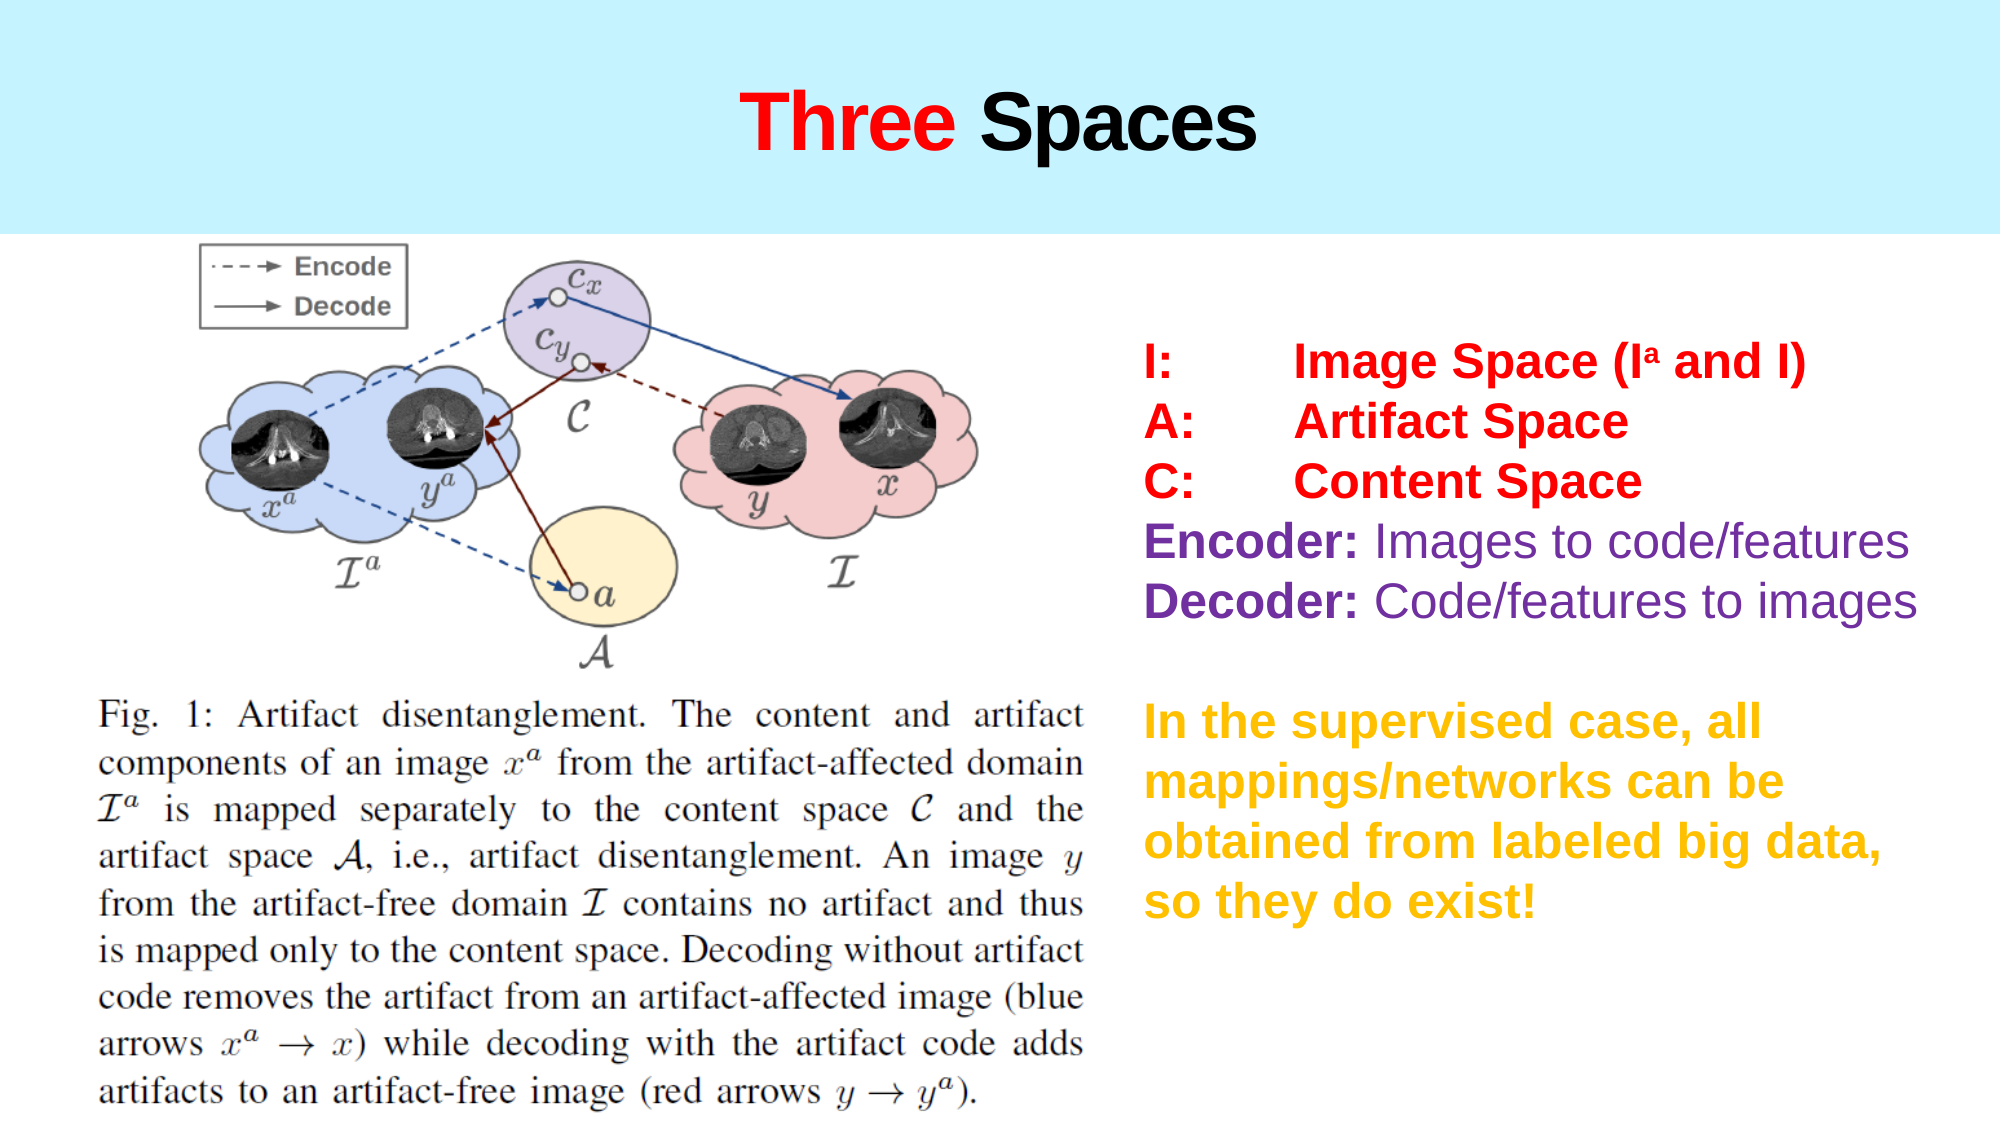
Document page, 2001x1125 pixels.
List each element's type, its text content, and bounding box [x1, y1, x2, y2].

text_box I: Image Space (Ia and I) A: Artifact Space C: Content Space Encoder: Images to code/features Decoder: Code/features to images In the supervised case, all mappings/networks can be obtained from labeled big data, so they do exist! [1128, 321, 1964, 936]
title Three Spaces [0, 0, 2000, 234]
picture [79, 229, 1113, 1124]
